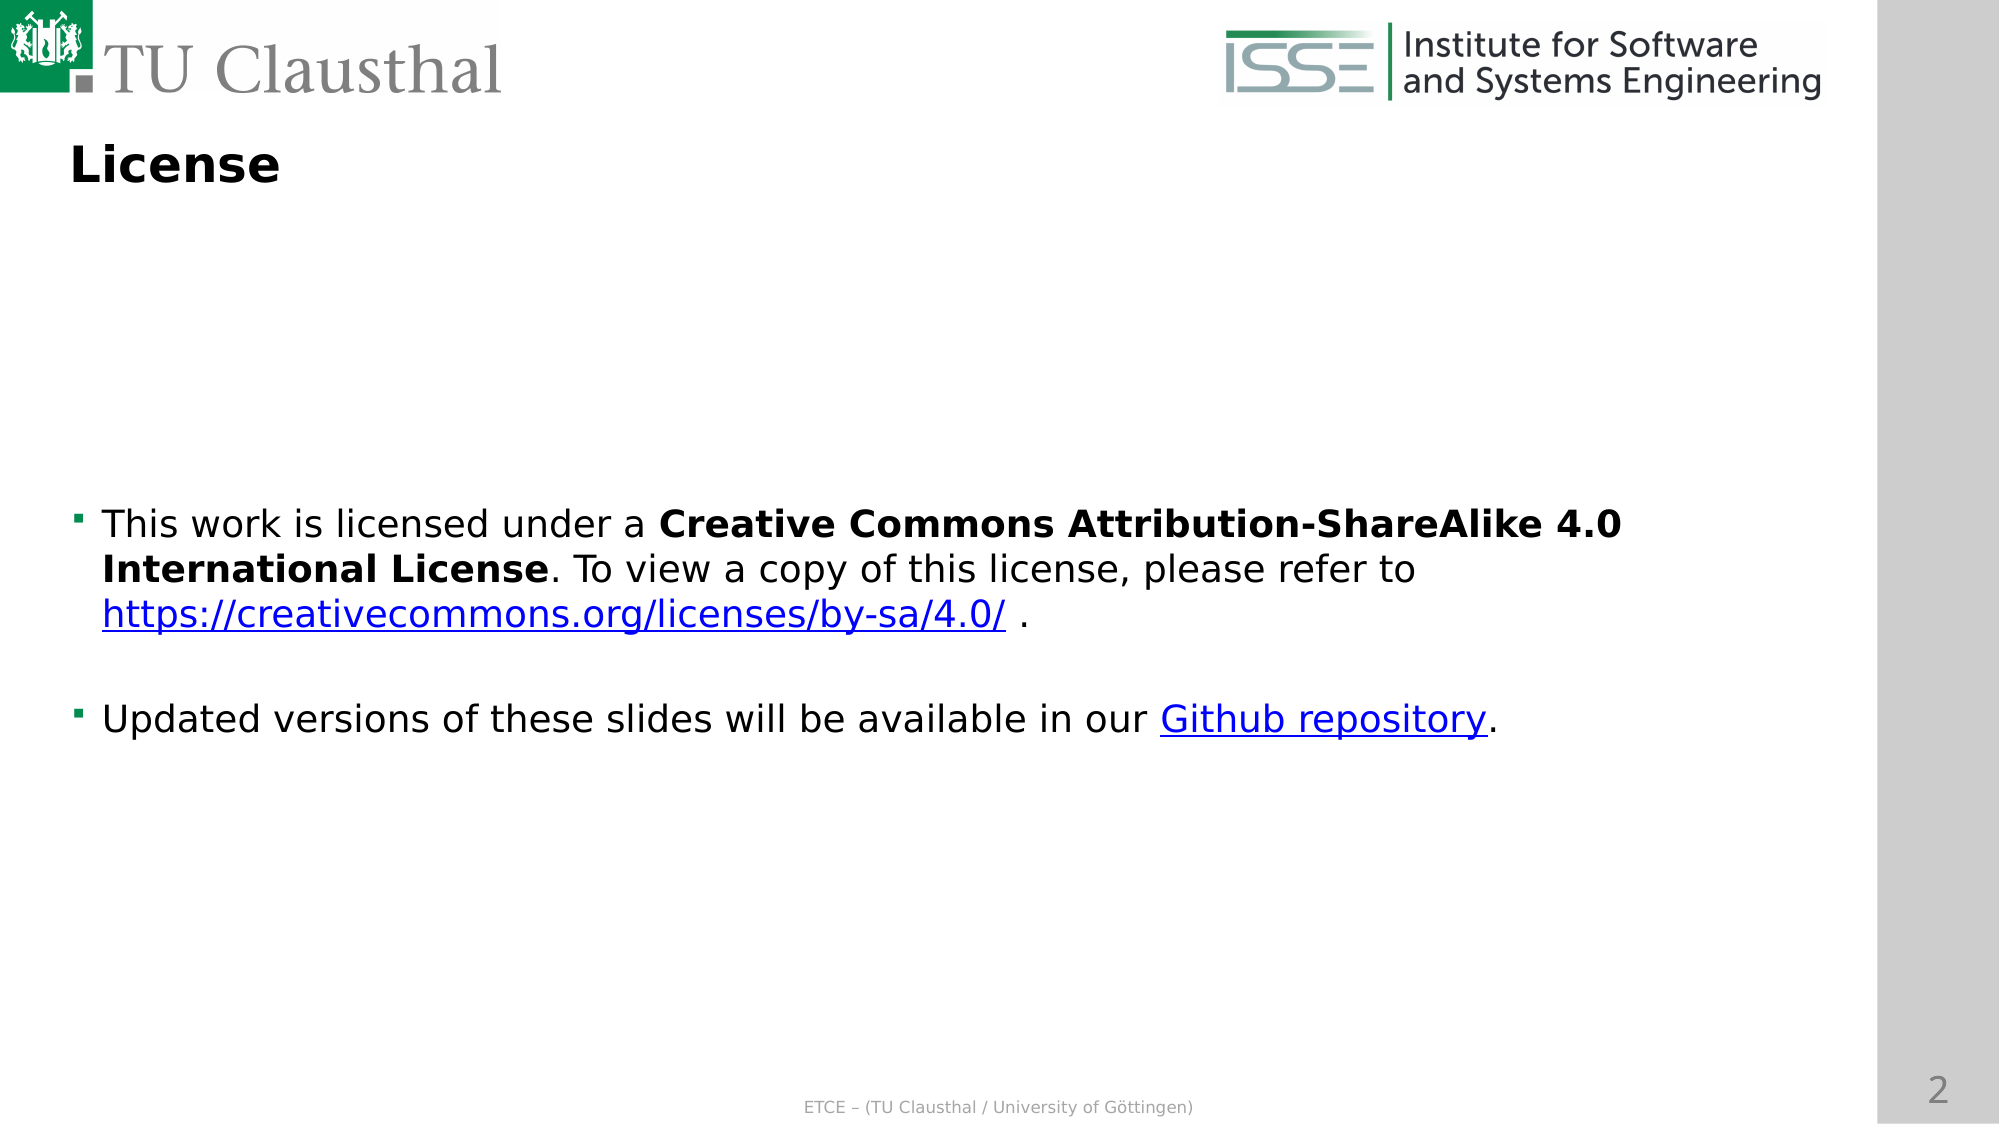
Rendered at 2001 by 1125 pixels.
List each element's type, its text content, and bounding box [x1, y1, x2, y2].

text_box License [55, 125, 1816, 206]
picture [0, 0, 501, 93]
picture [1218, 22, 1826, 107]
text_box This work is licensed under a Creative Commons Attribution-ShareAlike 4.0 International License. To view a copy of this license, please refer to https://creativecommons.org/licenses/by-sa/4.0/ . Updated versions of these slides will be available in our Github repository. [55, 208, 1816, 1032]
